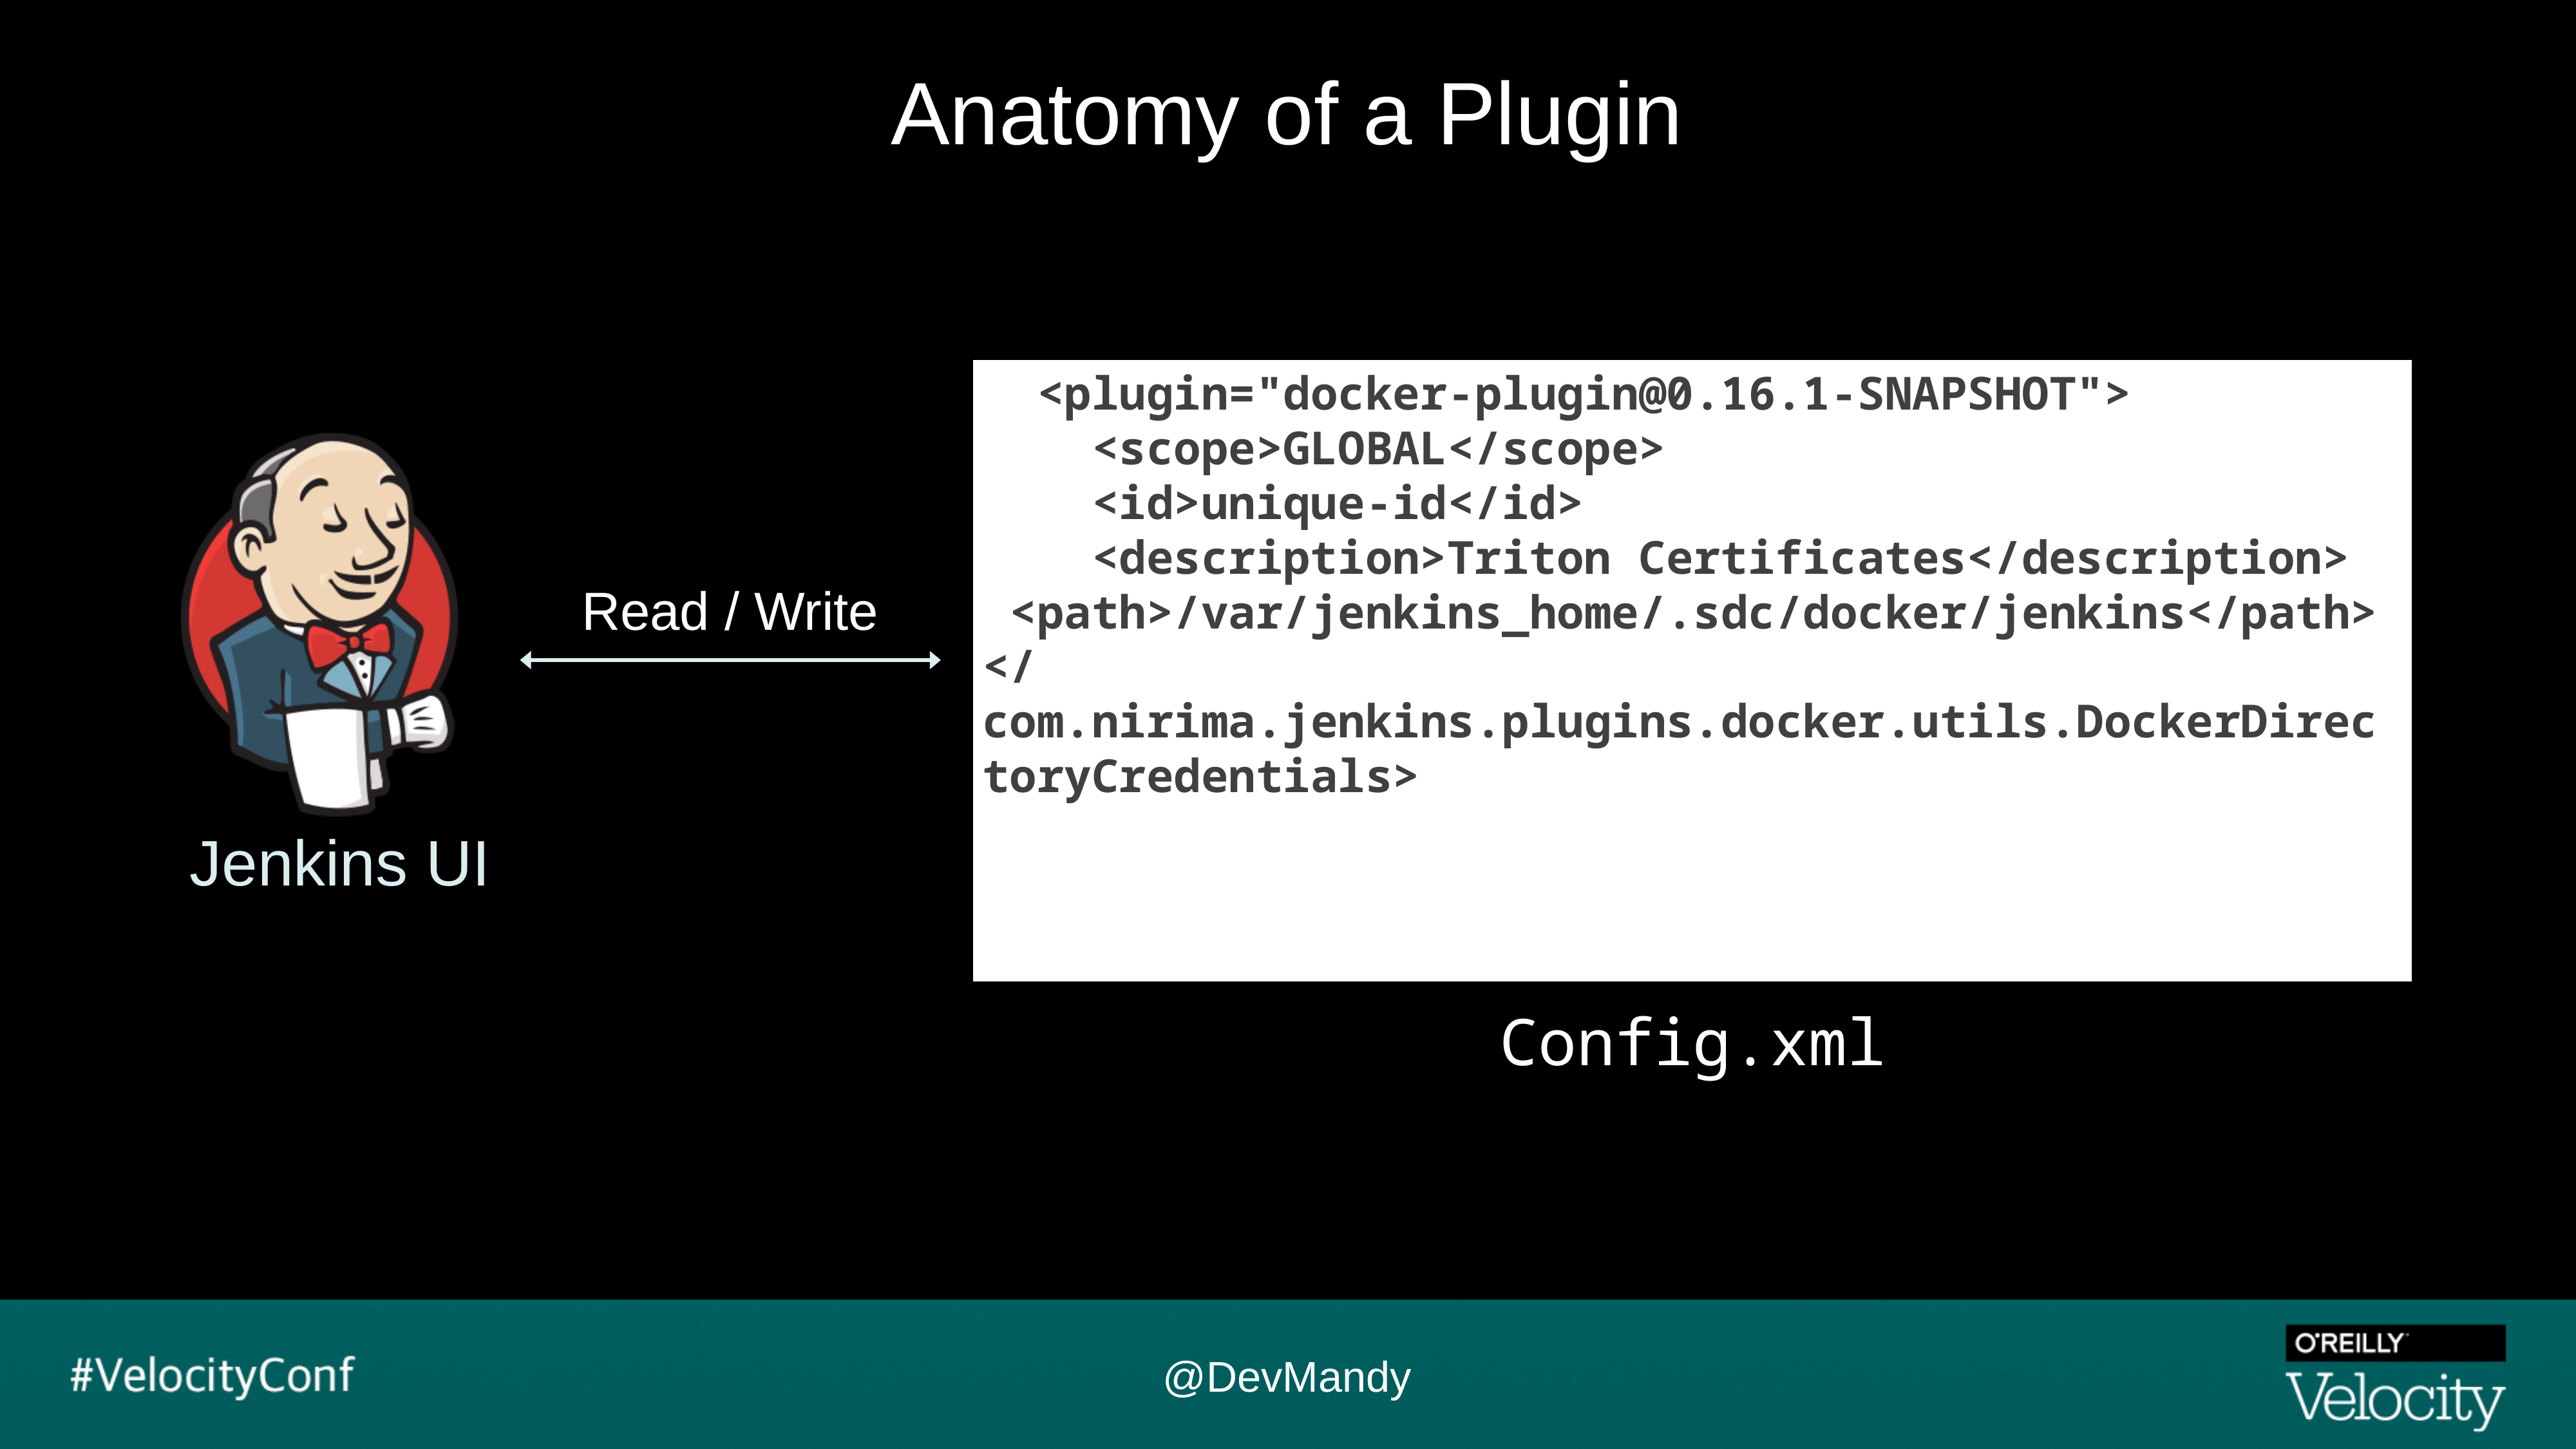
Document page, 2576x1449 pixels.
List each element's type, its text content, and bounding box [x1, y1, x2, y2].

picture [0, 0, 2576, 1449]
title Anatomy of a Plugin [65, 25, 2510, 193]
text_box Read / Write [507, 571, 954, 646]
text_box Jenkins UI [160, 816, 520, 904]
text_box Config.xml [1401, 996, 1984, 1083]
text_box config.xml [1231, 1010, 1592, 1089]
text_box <plugin="docker-plugin@0.16.1-SNAPSHOT"> <scope>GLOBAL</scope> <id>unique-id</id> <description>Triton Certificates</description> <path>/var/jenkins_home/.sdc/docker/jenkins</path> </com.nirima.jenkins.plugins.docker.utils.DockerDirectoryCredentials> [972, 359, 2412, 982]
